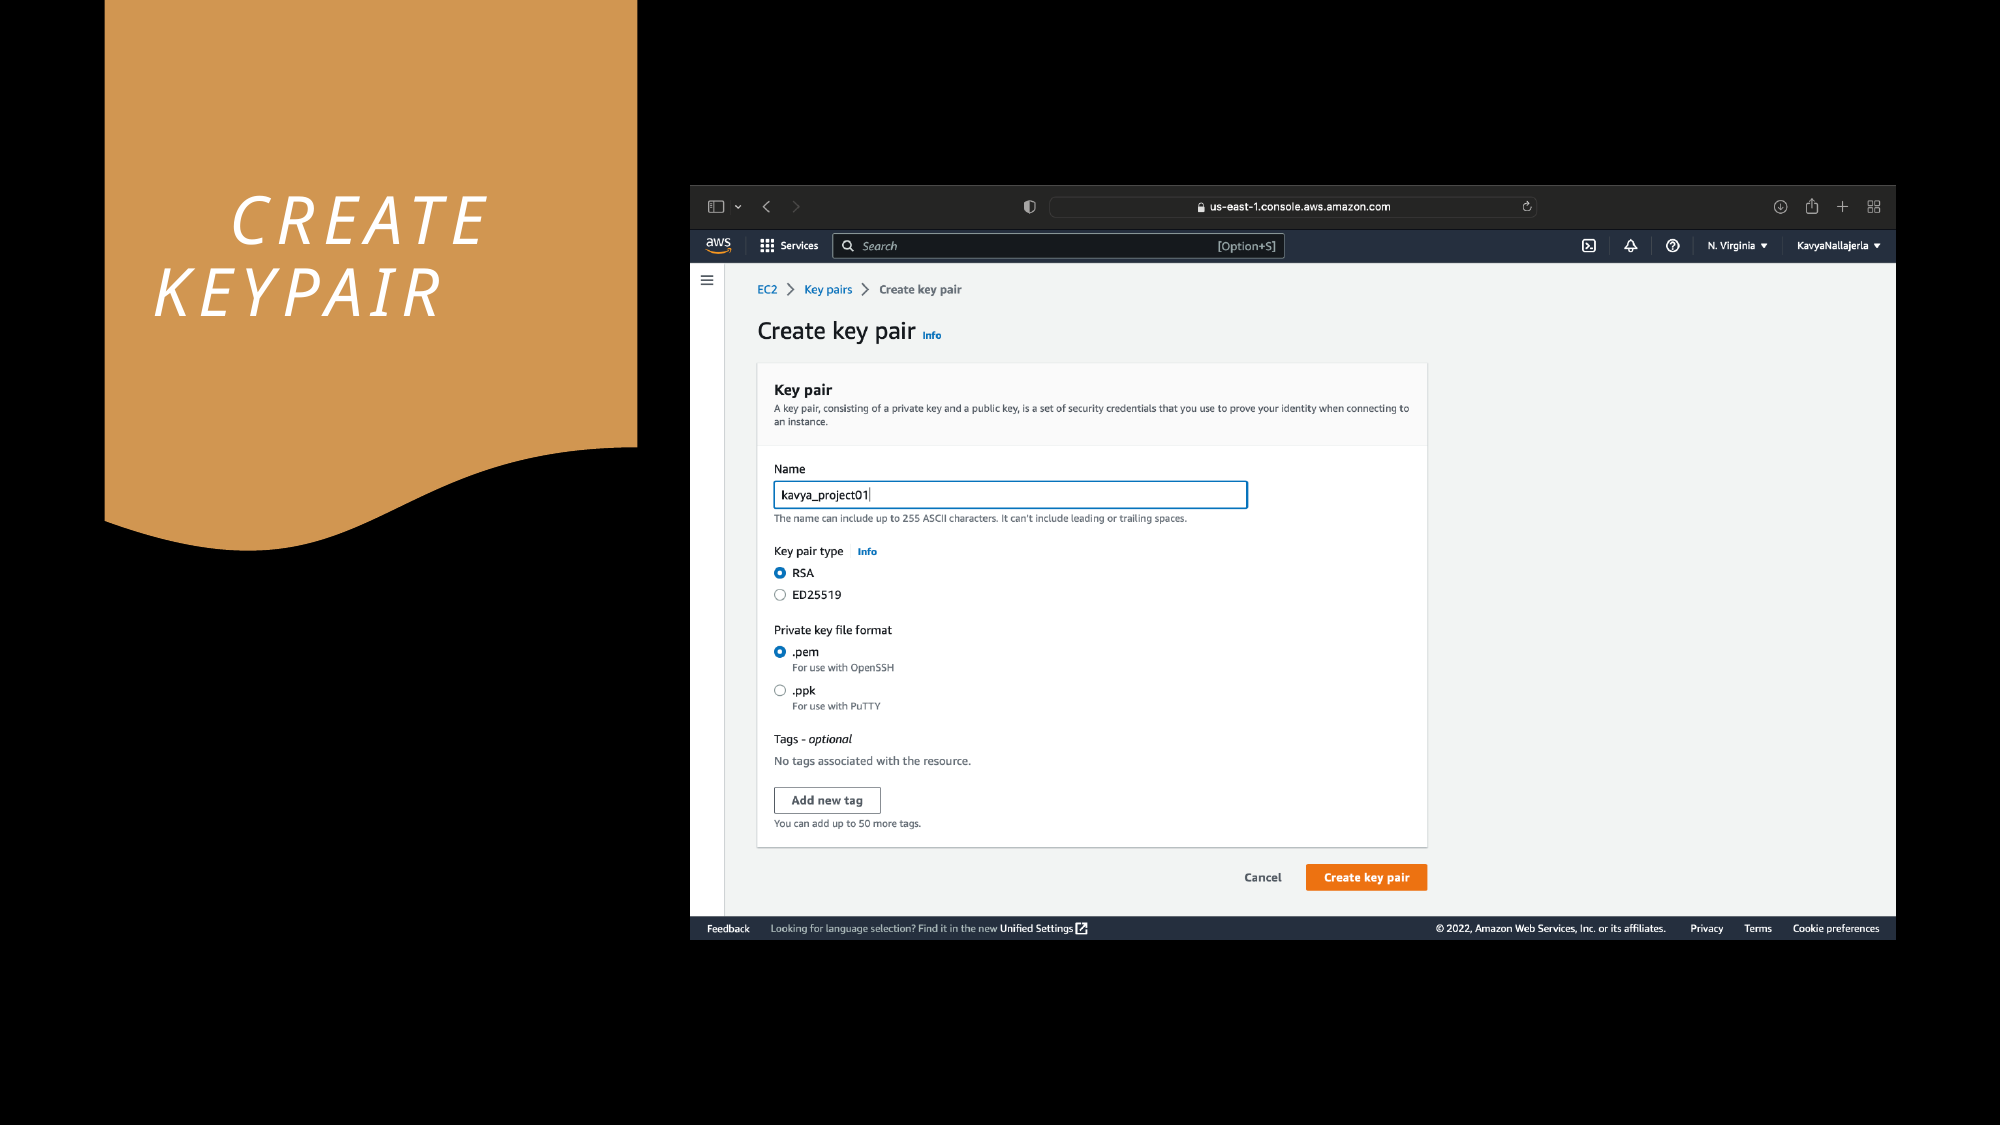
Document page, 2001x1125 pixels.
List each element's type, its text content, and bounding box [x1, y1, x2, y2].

text_box [103, 0, 639, 552]
title Create keypair [137, 28, 604, 417]
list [689, 185, 1896, 940]
